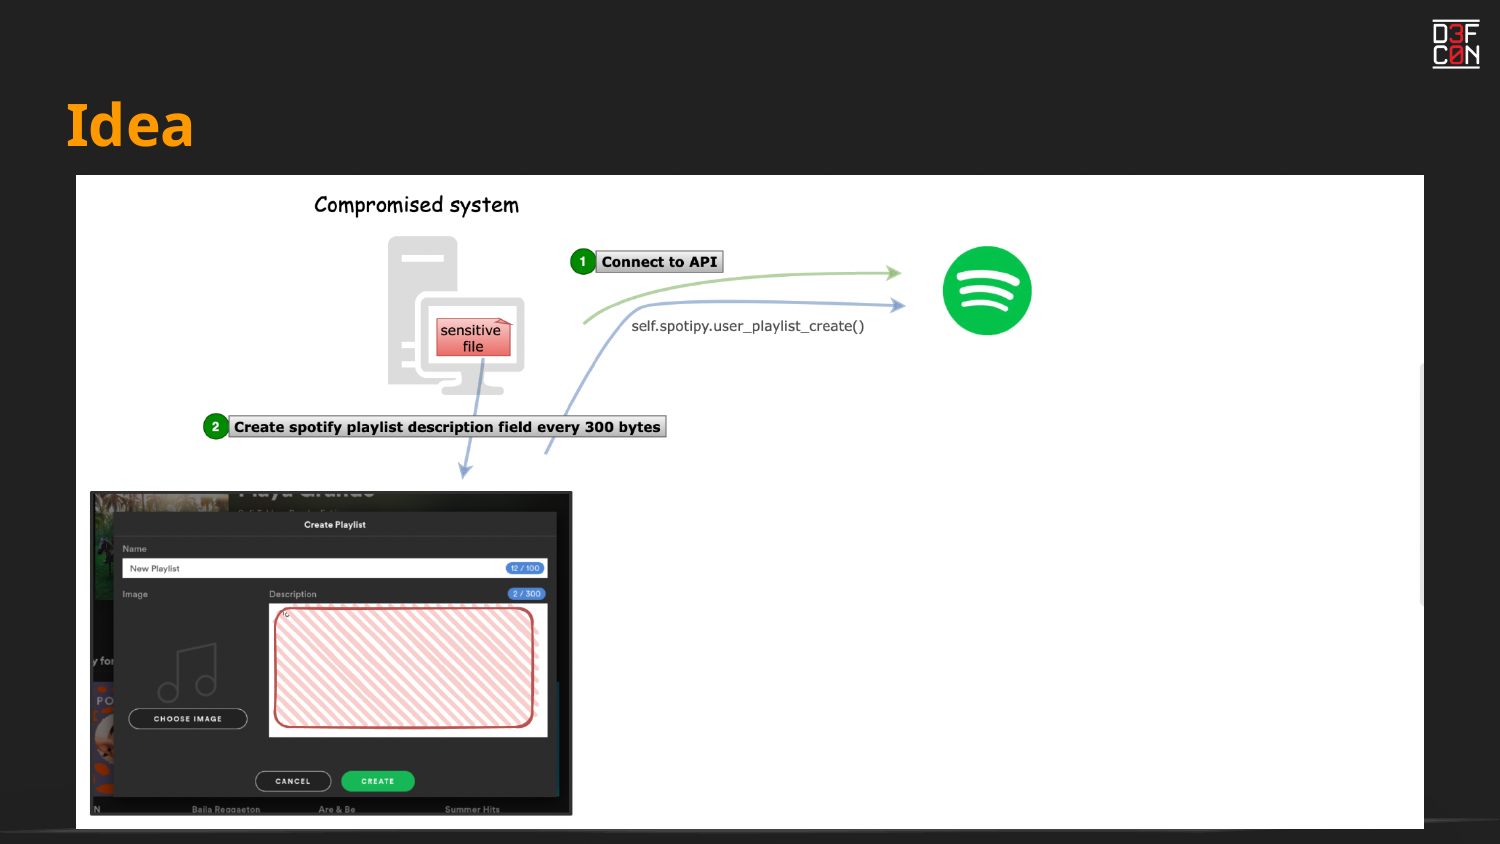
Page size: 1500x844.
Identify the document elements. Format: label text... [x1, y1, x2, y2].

picture [75, 175, 1425, 829]
title Idea [51, 72, 1449, 167]
picture [1432, 15, 1480, 73]
